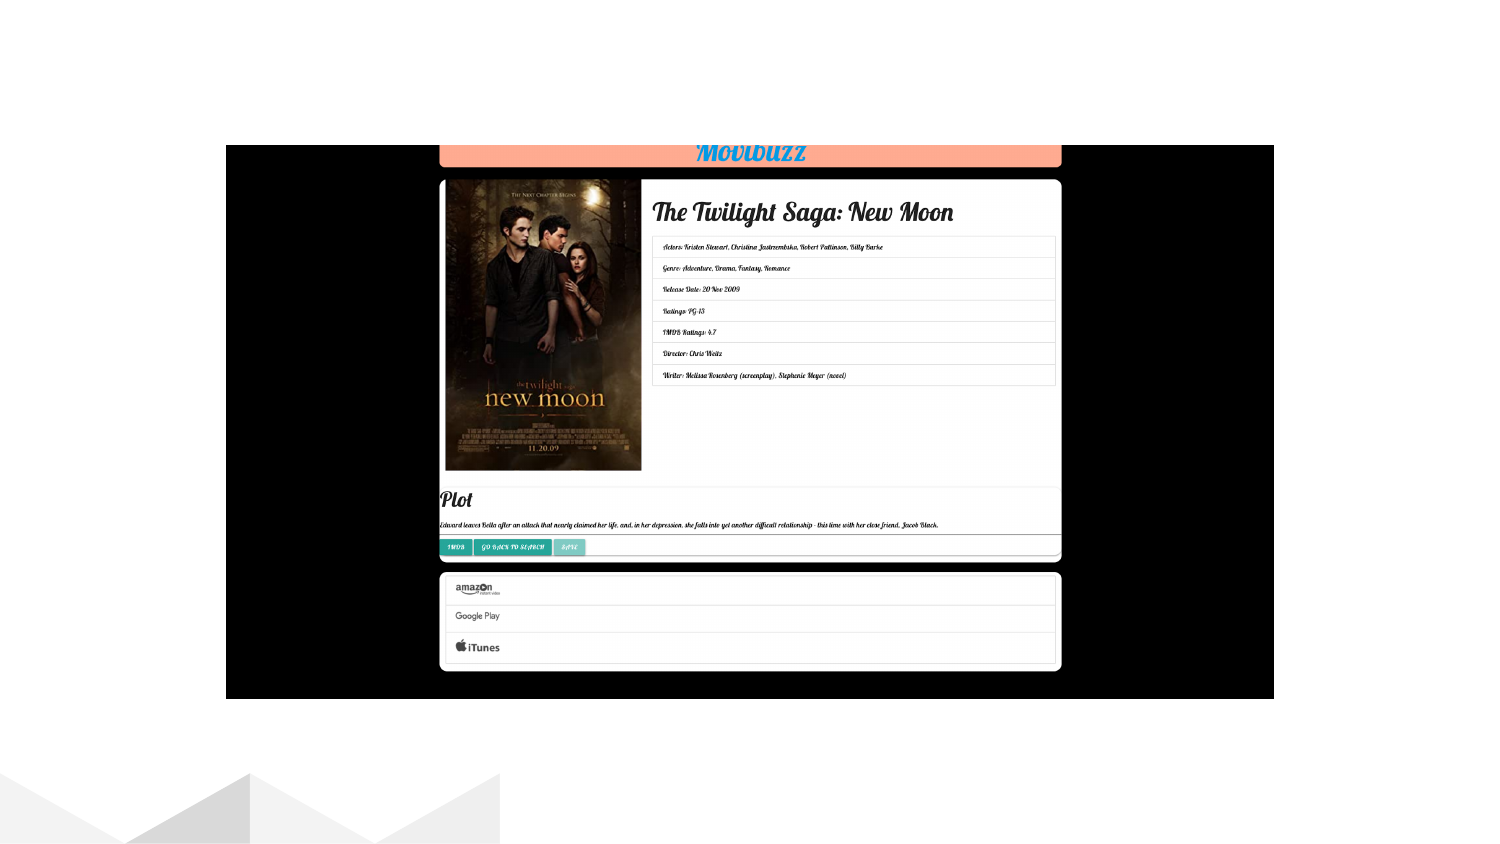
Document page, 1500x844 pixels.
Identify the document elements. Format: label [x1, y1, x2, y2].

picture [225, 145, 1275, 699]
picture [771, 145, 775, 158]
picture [779, 145, 786, 158]
picture [737, 145, 742, 158]
picture [750, 145, 755, 157]
